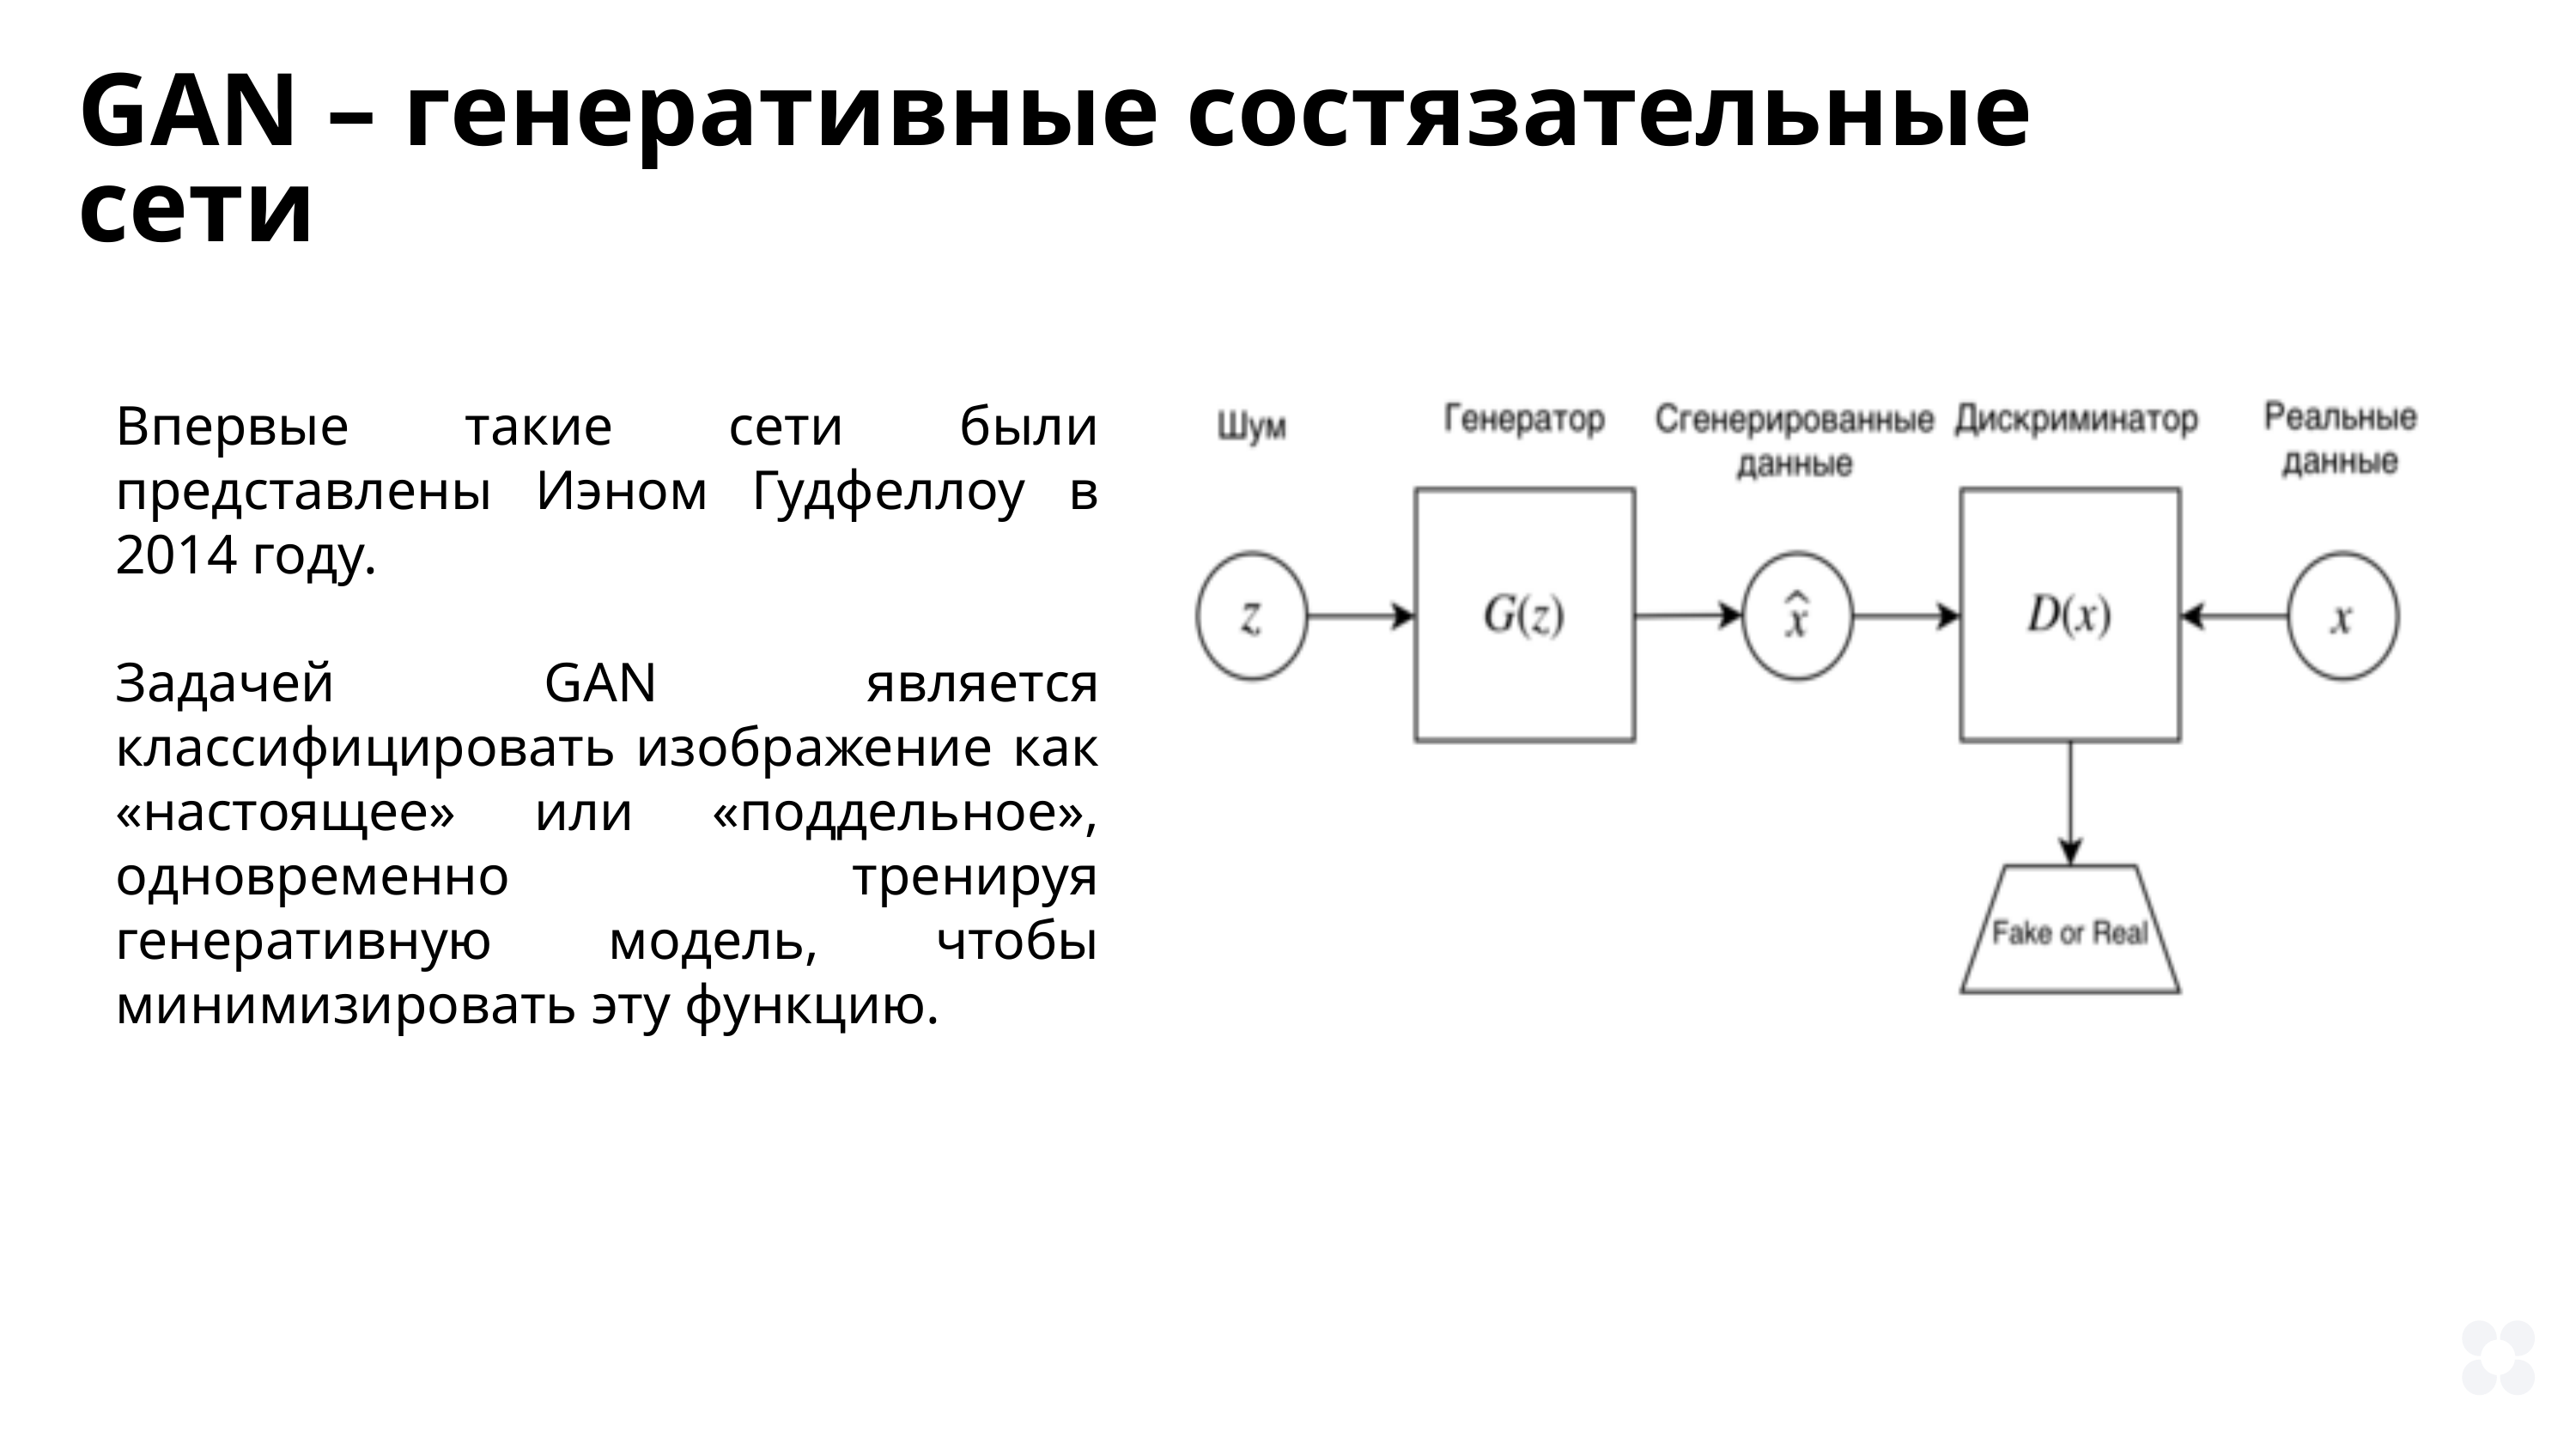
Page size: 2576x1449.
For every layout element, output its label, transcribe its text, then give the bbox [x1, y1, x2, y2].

picture [1150, 337, 2457, 1026]
text_box GAN – генеративные состязательные сети [77, 69, 2149, 278]
text_box Впервые такие сети были представлены Иэном Гудфеллоу в 2014 году. Задачей GAN является классифицировать изображение как «настоящее» или «поддельное», одновременно тренируя генеративную модель, чтобы минимизировать эту функцию. [115, 373, 1114, 1174]
